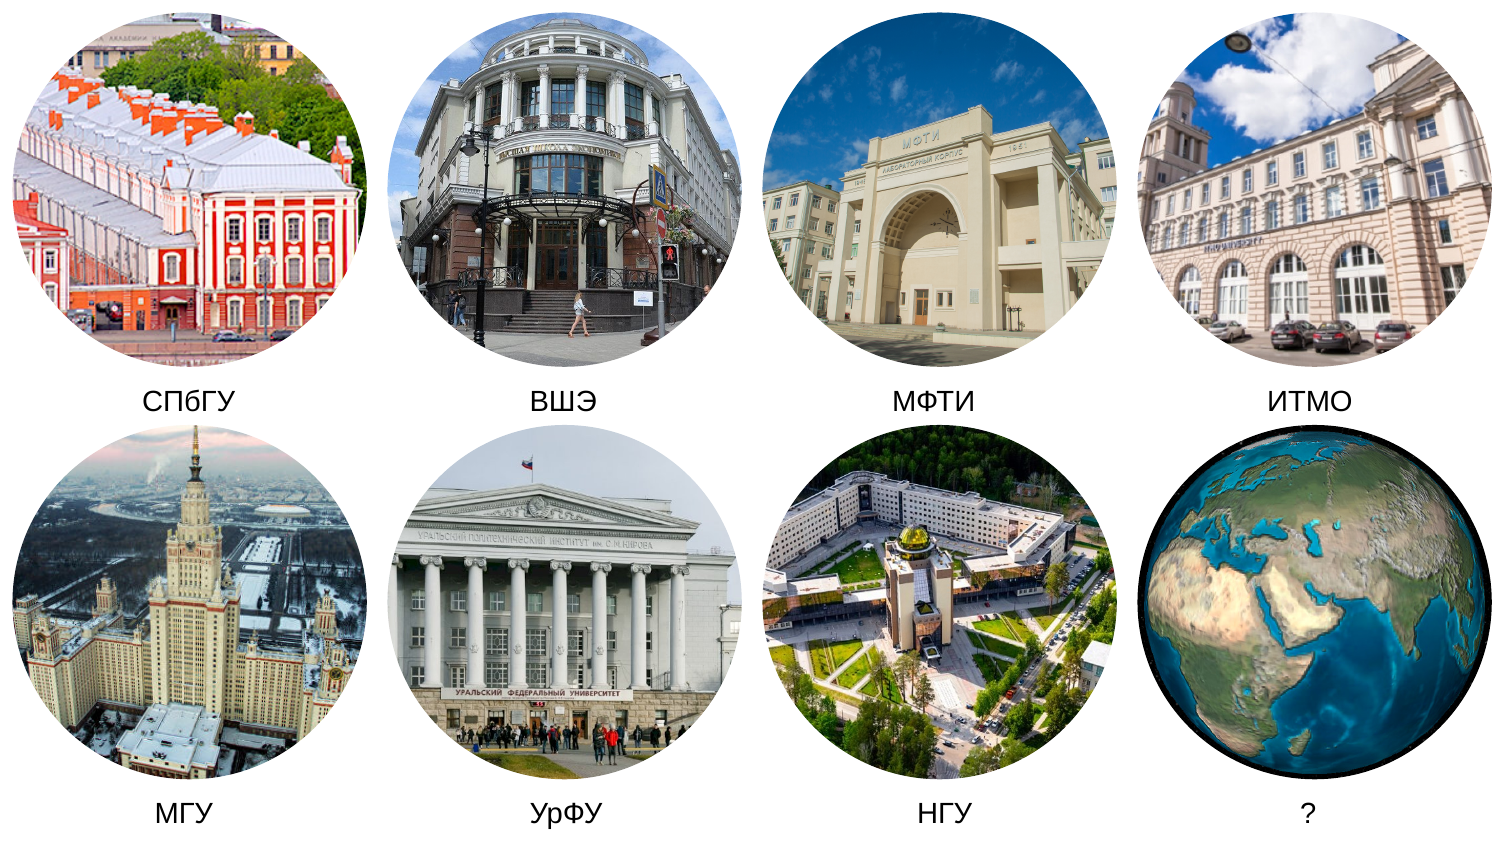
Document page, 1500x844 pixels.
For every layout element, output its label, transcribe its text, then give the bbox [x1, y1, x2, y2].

picture [387, 424, 742, 780]
text_box МФТИ [877, 375, 996, 423]
text_box НГУ [902, 788, 1001, 839]
text_box ВШЭ [514, 375, 614, 423]
picture [762, 12, 1117, 367]
picture [12, 12, 367, 367]
text_box ? [1285, 788, 1341, 839]
text_box ИТМО [1252, 375, 1378, 423]
picture [387, 12, 742, 367]
picture [1137, 424, 1492, 780]
picture [1137, 12, 1492, 367]
picture [12, 424, 367, 780]
text_box СПбГУ [127, 375, 253, 423]
picture [762, 424, 1117, 780]
text_box МГУ [139, 788, 239, 839]
text_box УрФУ [514, 788, 626, 839]
